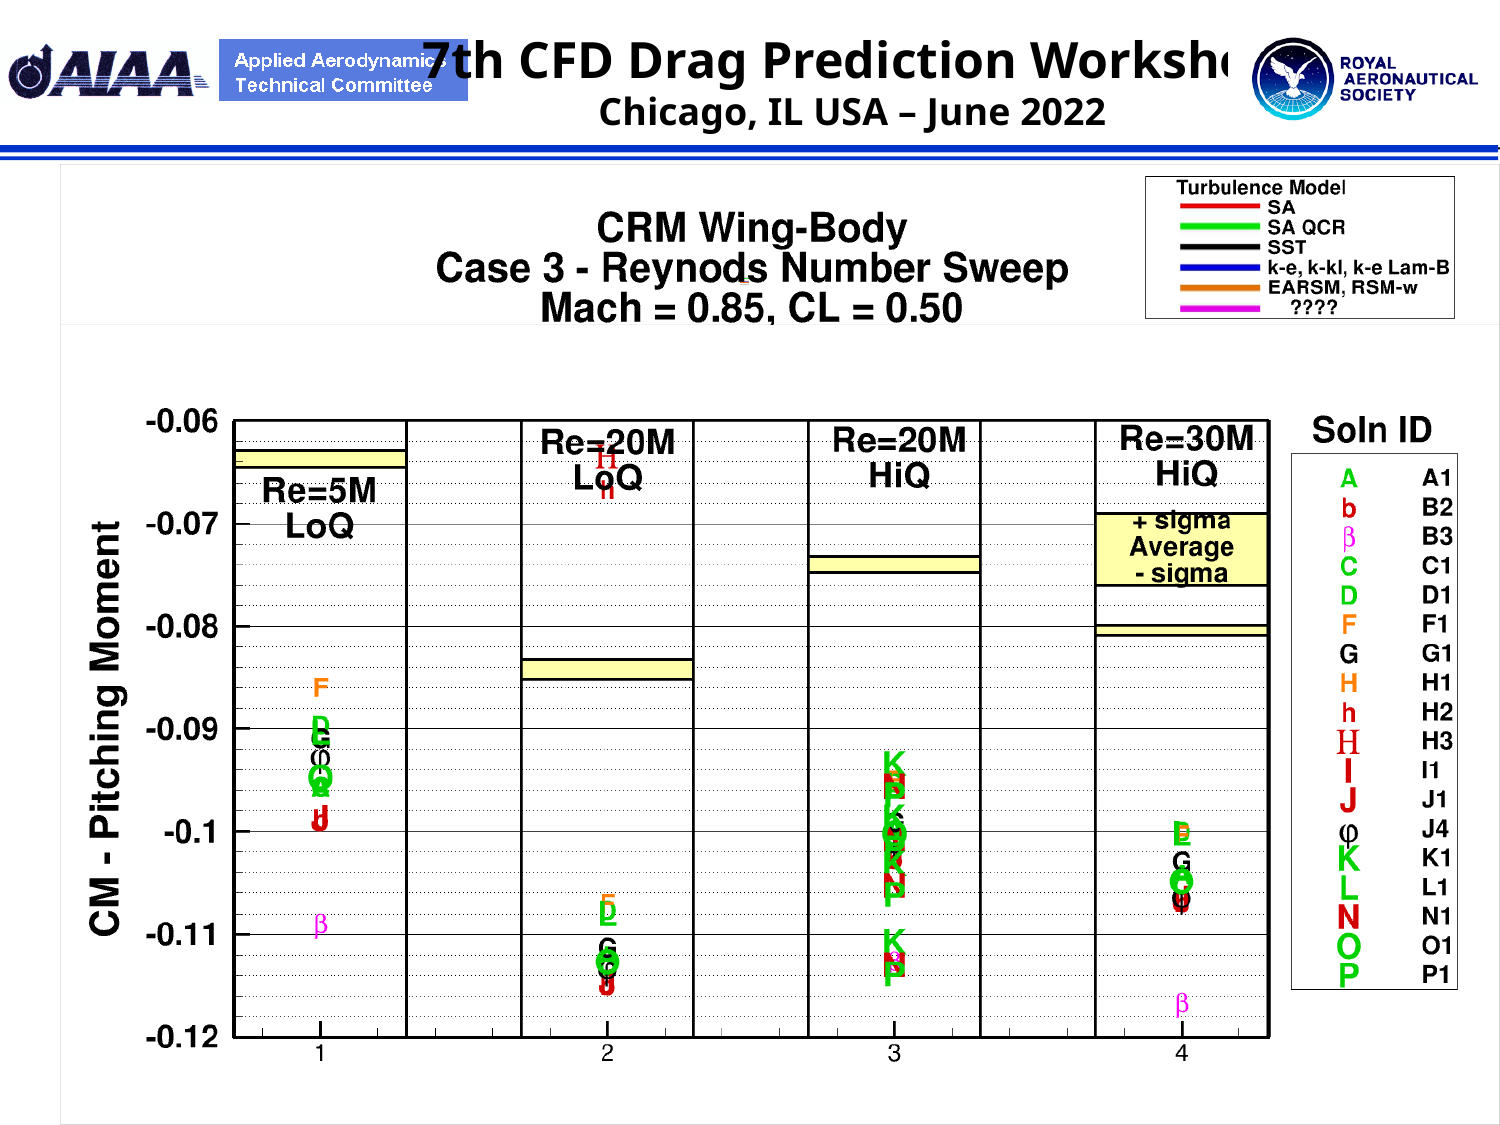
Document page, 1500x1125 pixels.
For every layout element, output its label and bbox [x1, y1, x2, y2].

picture [59, 164, 1500, 1125]
picture [1228, 13, 1500, 144]
picture [463, 56, 468, 73]
picture [1, 39, 468, 101]
